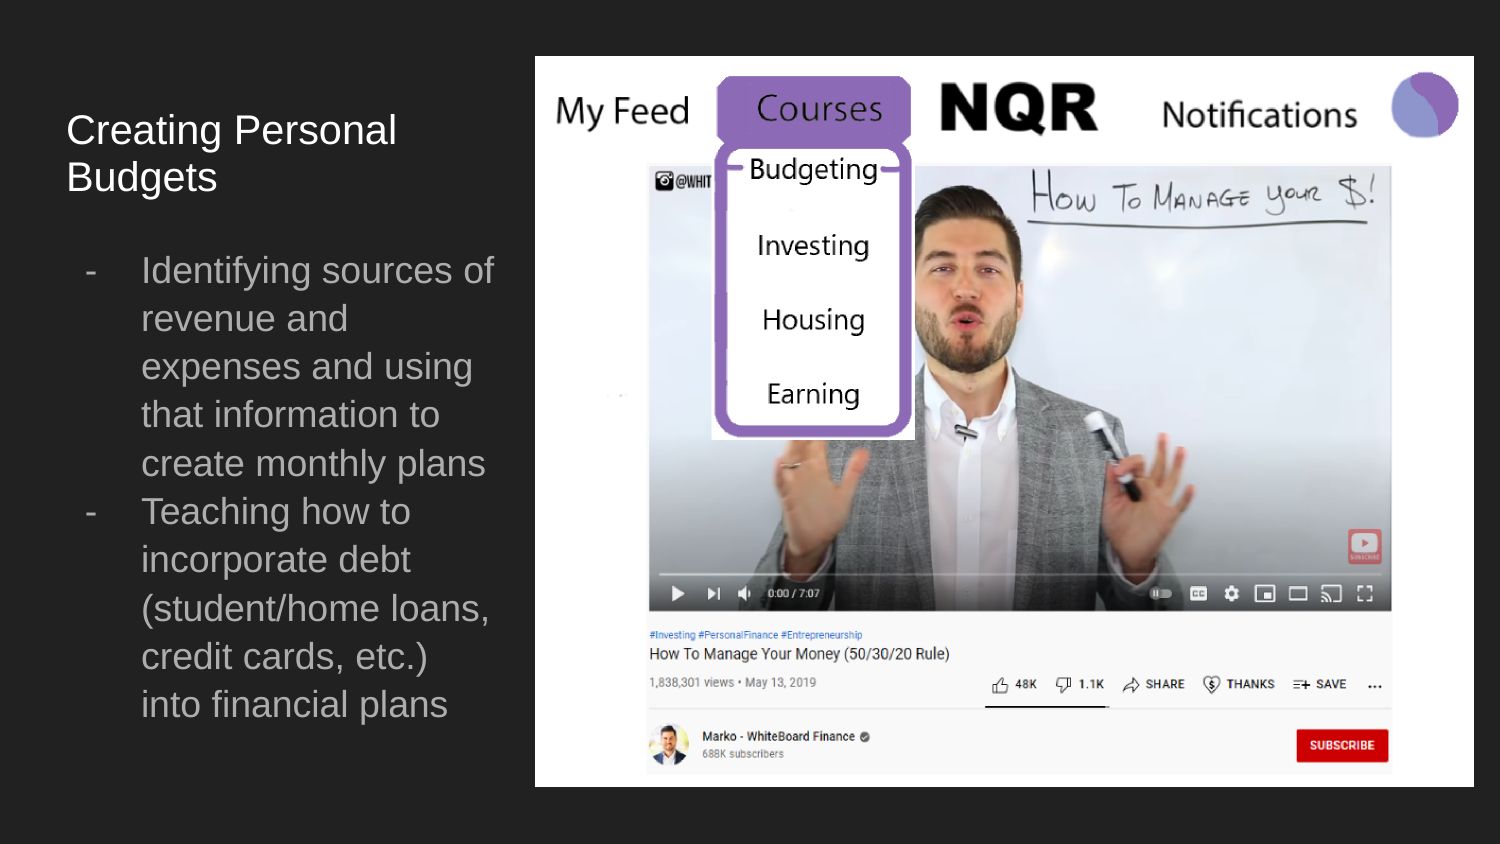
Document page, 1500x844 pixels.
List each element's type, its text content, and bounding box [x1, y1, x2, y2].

list Identifying sources of revenue and expenses and using that information to create monthly plans Teaching how to incorporate debt (student/home loans, credit cards, etc.) into financial plans [51, 227, 512, 750]
title Creating Personal Budgets [51, 91, 512, 216]
picture [535, 56, 1474, 788]
